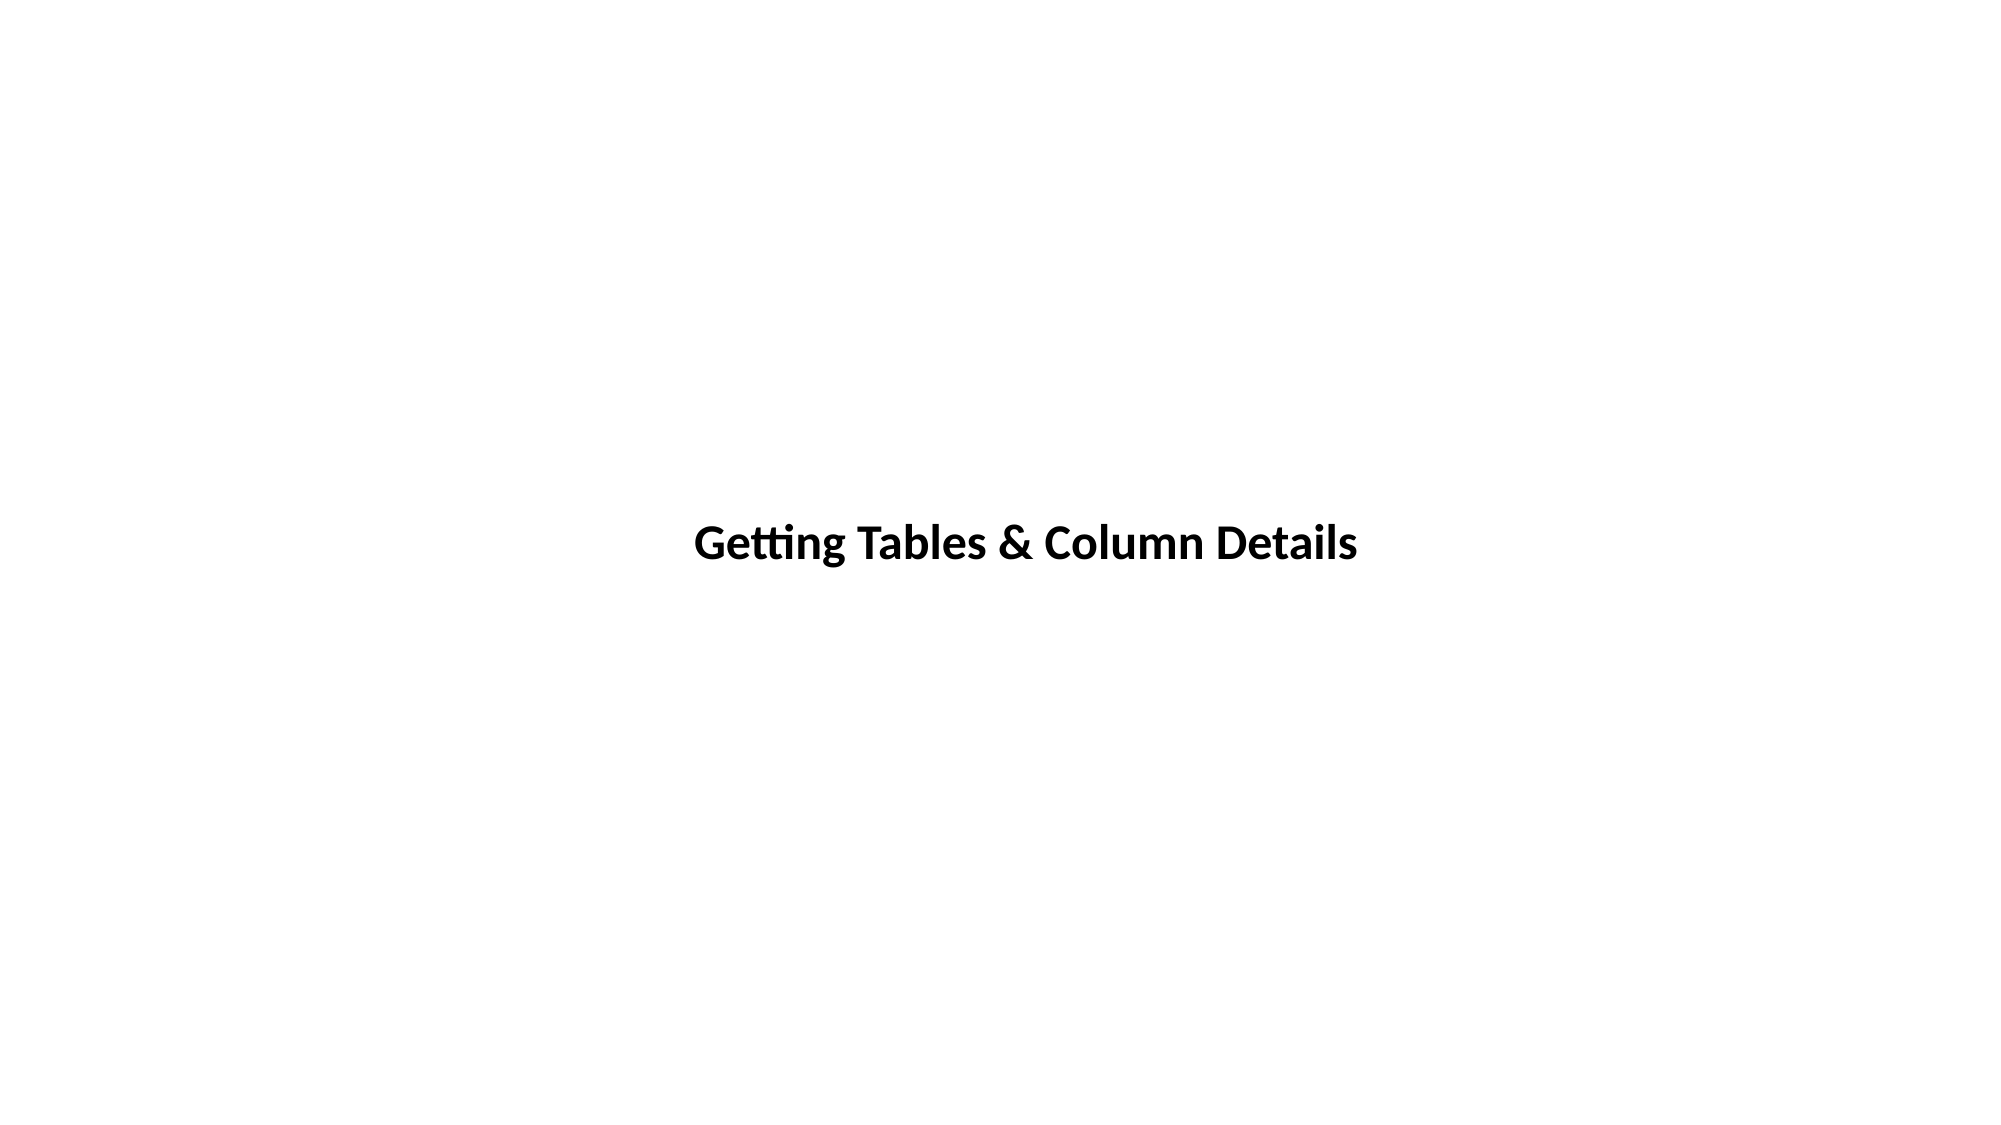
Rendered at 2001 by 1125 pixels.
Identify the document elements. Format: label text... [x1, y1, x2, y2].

text_box Getting Tables & Column Details [679, 501, 1374, 577]
